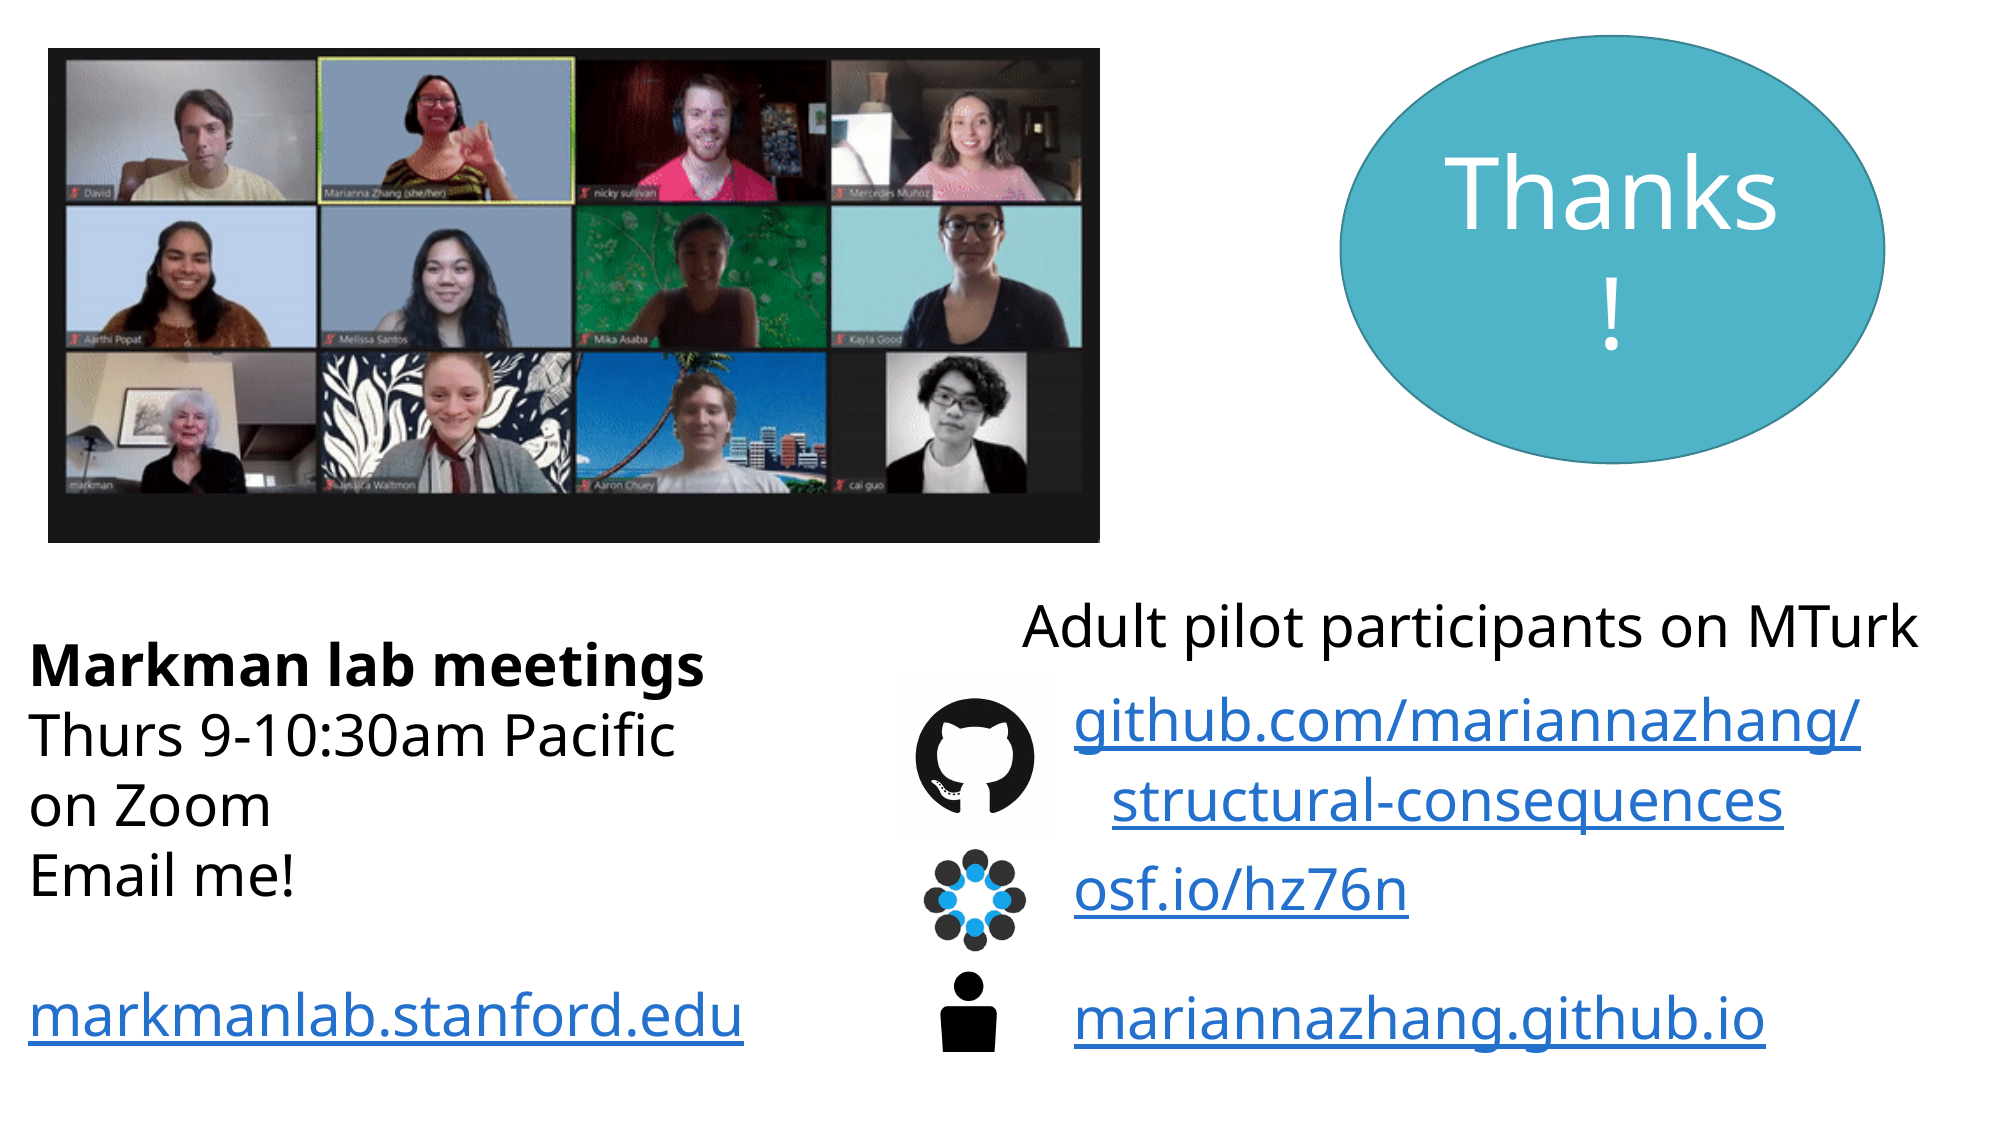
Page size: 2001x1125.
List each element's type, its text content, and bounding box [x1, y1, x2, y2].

text_box github.com/mariannazhang/ structural-consequences [1058, 676, 2000, 844]
text_box Adult pilot participants on MTurk [1007, 582, 1935, 667]
picture [896, 677, 1054, 1053]
text_box Markman lab meetings Thurs 9-10:30am Pacific on Zoom Email me! markmanlab.stanford.edu [13, 621, 760, 1065]
picture [48, 48, 1100, 544]
text_box osf.io/hz76n [1058, 844, 2000, 939]
text_box mariannazhang.github.io [1058, 973, 2000, 1068]
text_box Thanks! [1339, 34, 1886, 465]
